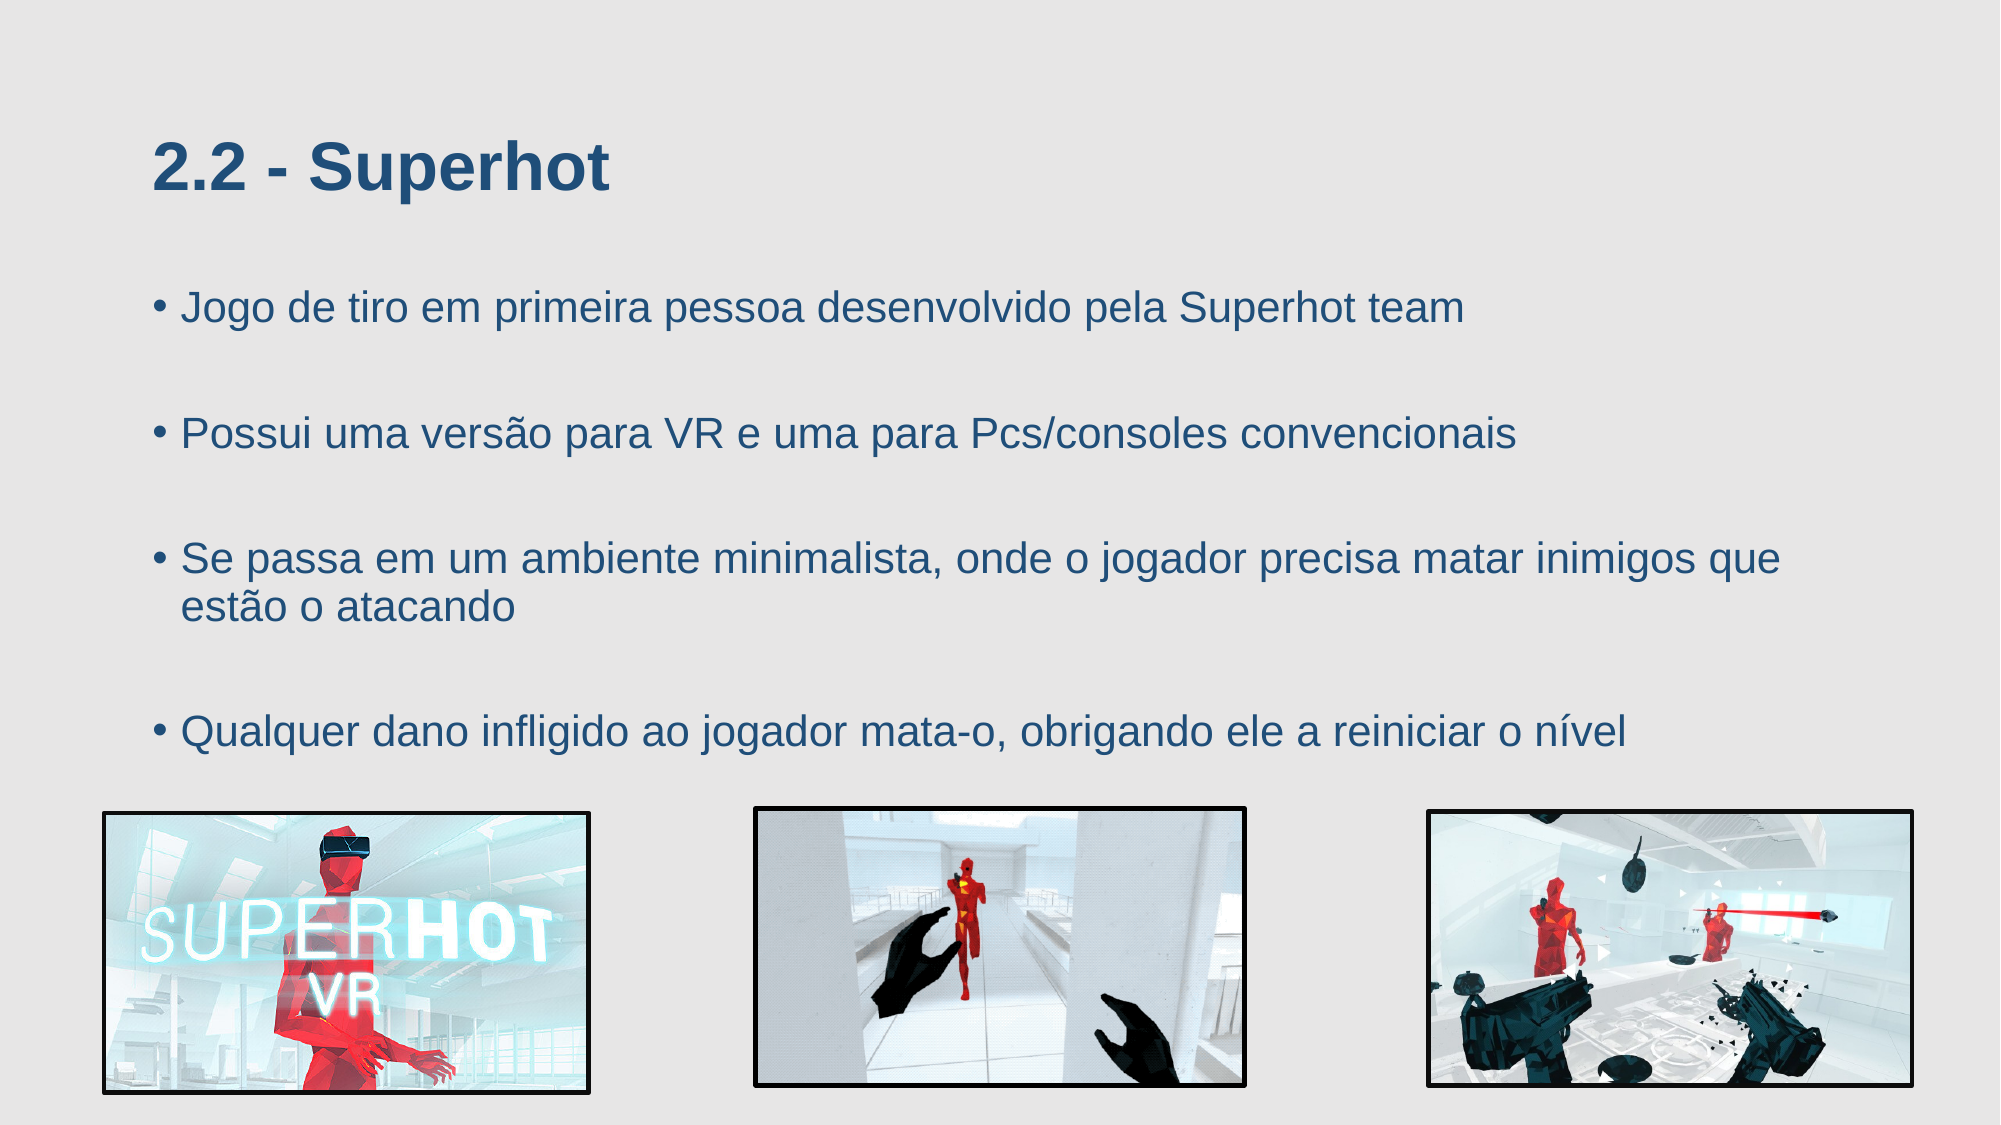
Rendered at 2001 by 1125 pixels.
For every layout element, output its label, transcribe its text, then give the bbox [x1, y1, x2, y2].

list Jogo de tiro em primeira pessoa desenvolvido pela Superhot team Possui uma versão para VR e uma para Pcs/consoles convencionais Se passa em um ambiente minimalista, onde o jogador precisa matar inimigos que estão o atacando Qualquer dano infligido ao jogador mata-o, obrigando ele a reiniciar o nível [137, 277, 1863, 791]
picture [106, 815, 587, 1091]
title 2.2 - Superhot [137, 59, 1863, 277]
picture [757, 810, 1243, 1083]
picture [1430, 813, 1910, 1084]
